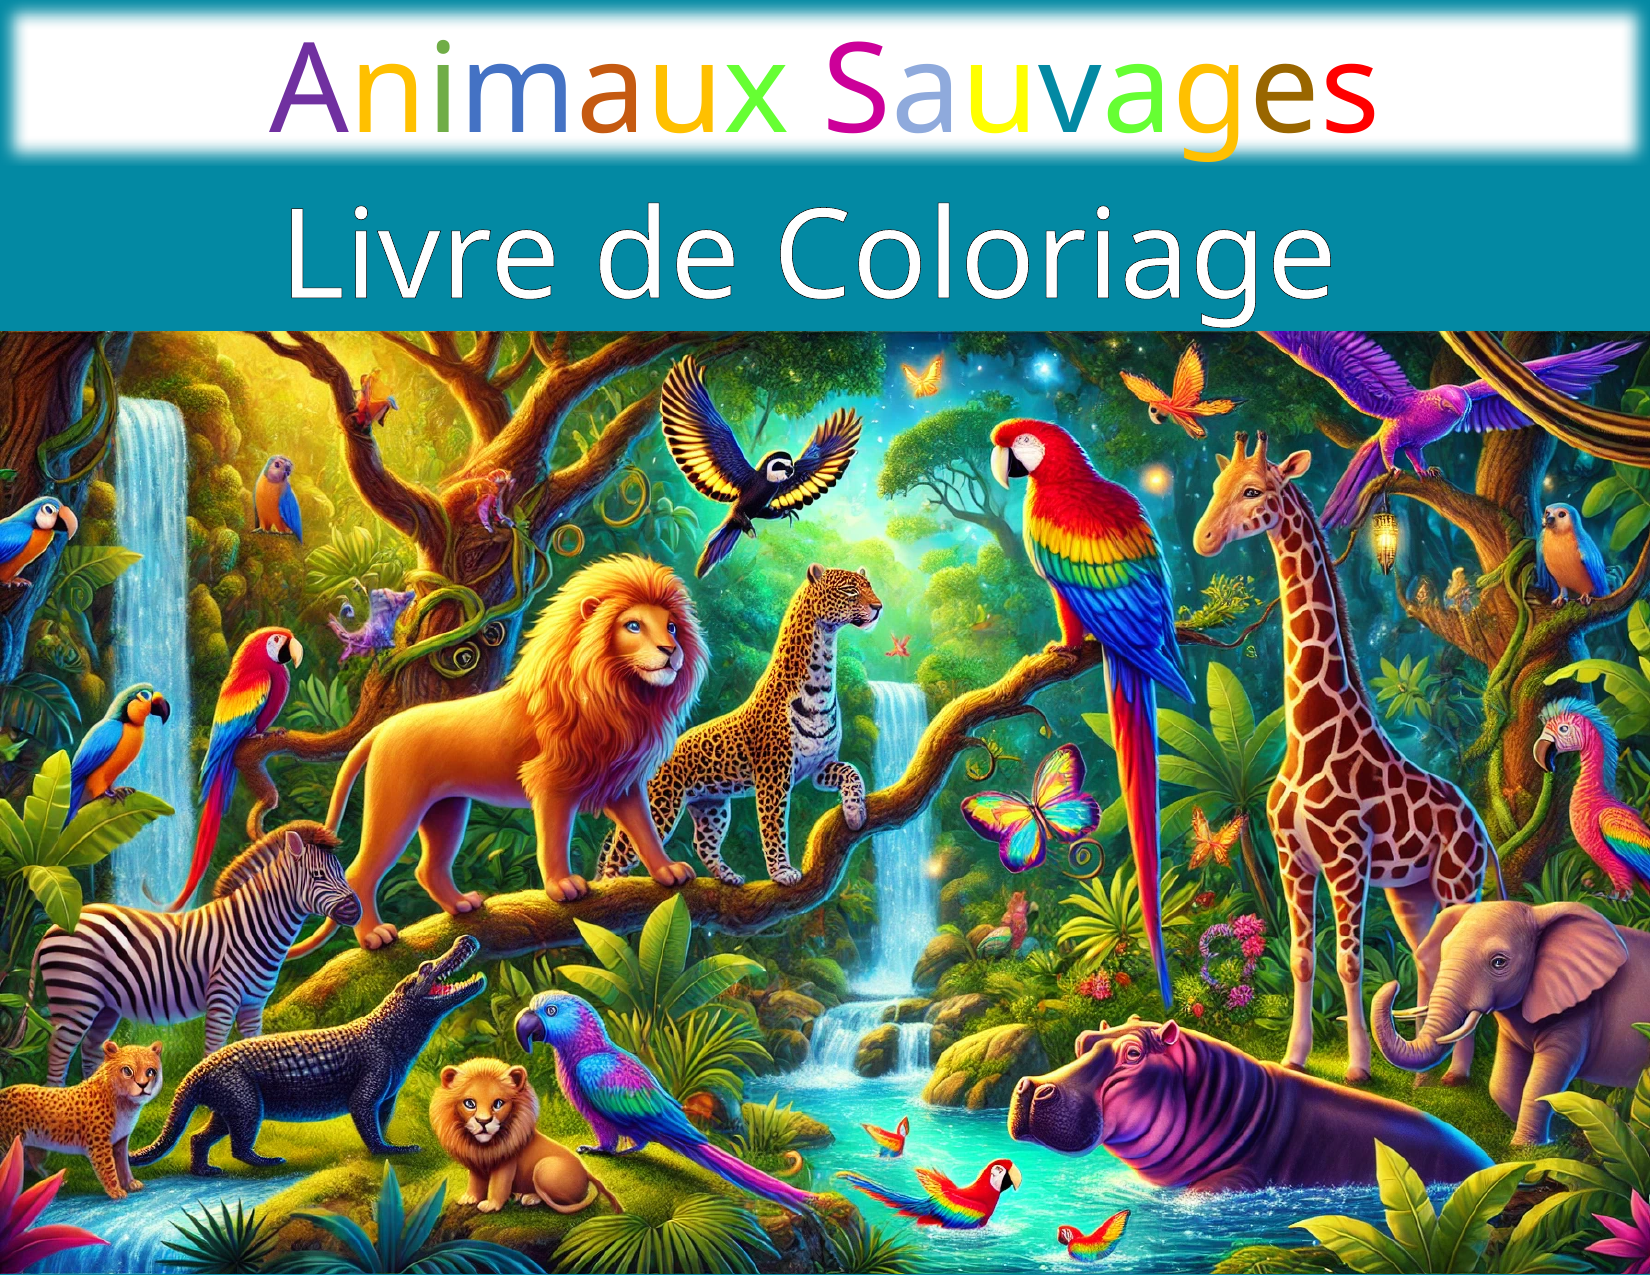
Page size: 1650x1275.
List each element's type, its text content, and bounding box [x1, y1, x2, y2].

text_box Livre de Coloriage [0, 165, 1650, 330]
picture [501, 1267, 509, 1274]
picture [1175, 1268, 1192, 1274]
picture [1153, 1267, 1171, 1274]
text_box [26, 26, 1626, 141]
picture [0, 330, 1650, 1274]
picture [1156, 1259, 1179, 1264]
